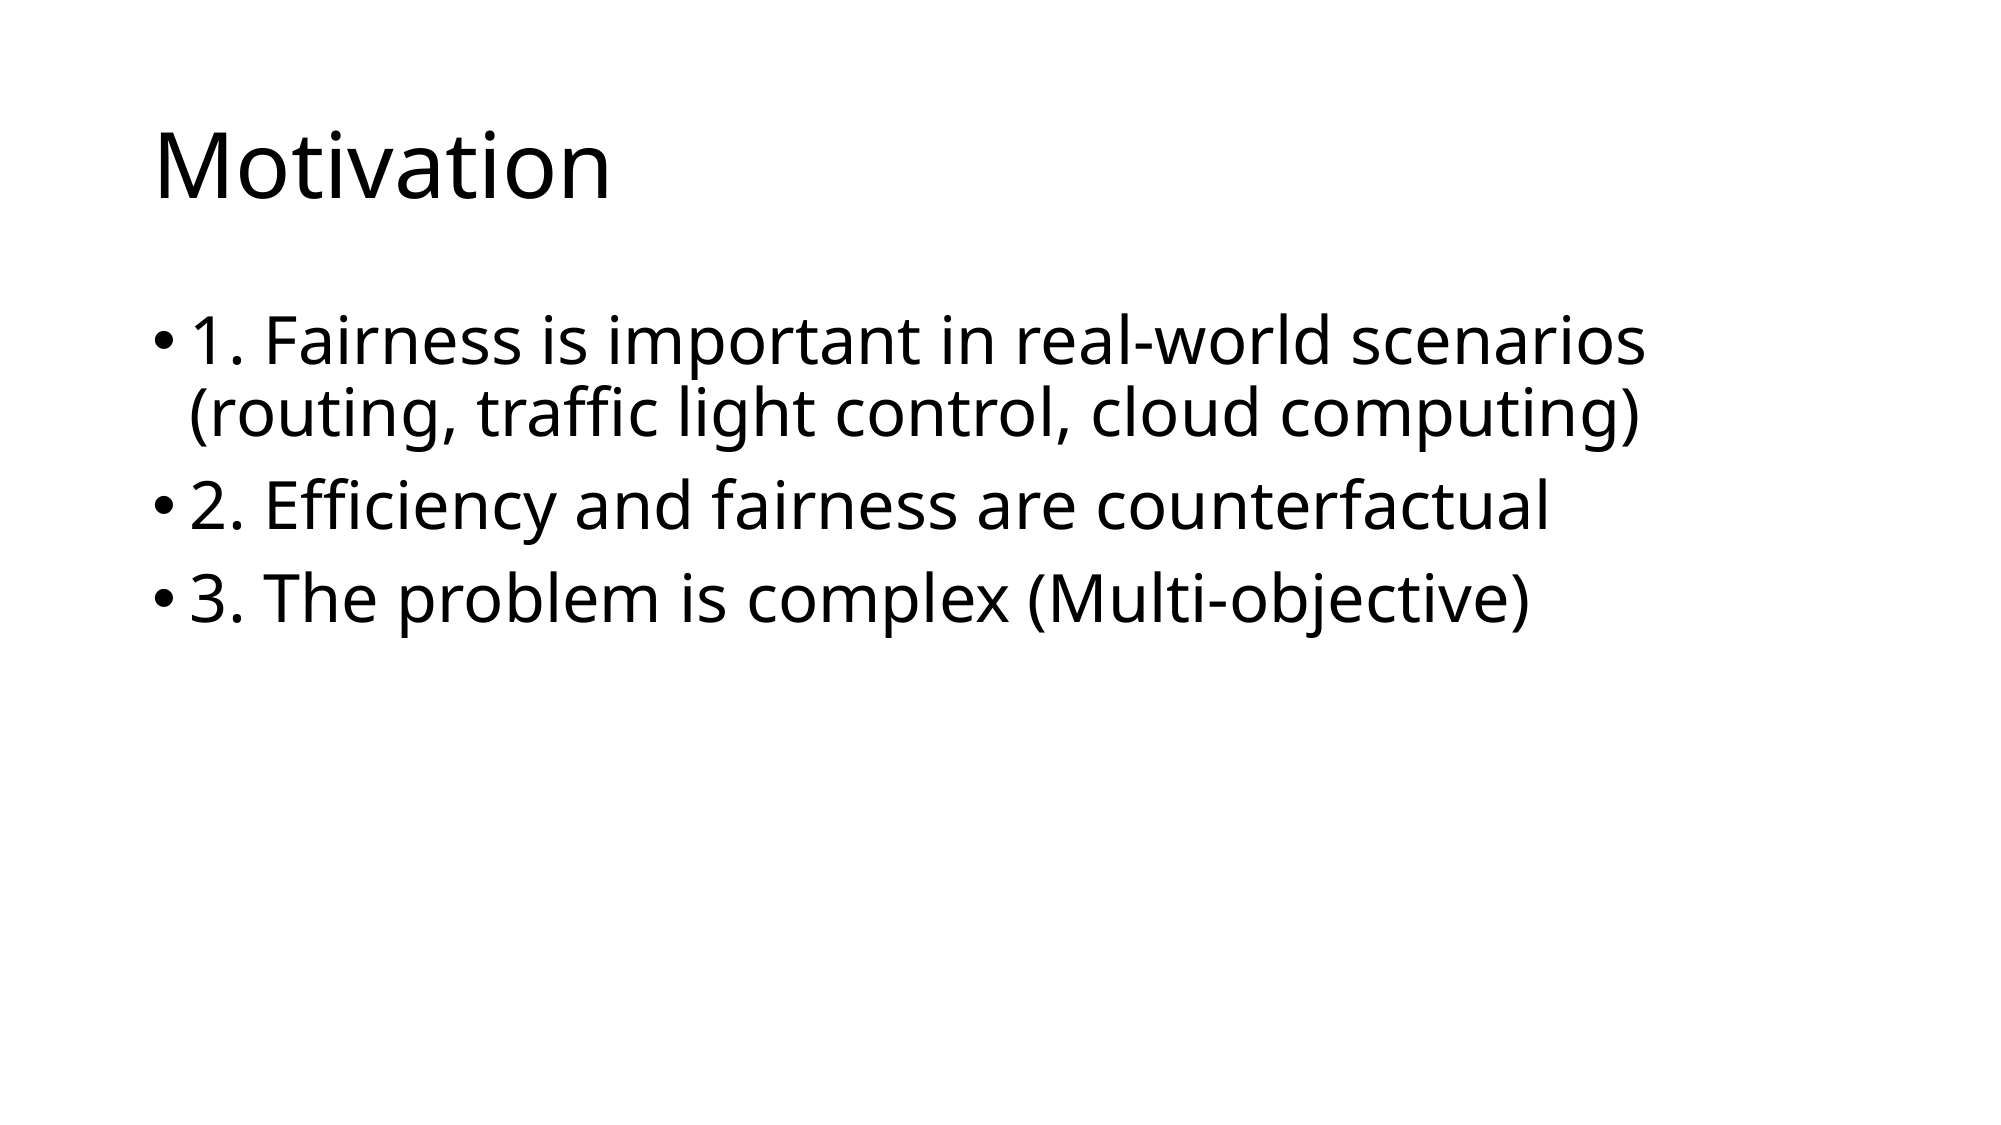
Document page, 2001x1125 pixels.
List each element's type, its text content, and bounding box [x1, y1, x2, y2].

title Motivation [137, 59, 1863, 278]
list 1. Fairness is important in real-world scenarios (routing, traffic light control, cloud computing) 2. Efficiency and fairness are counterfactual 3. The problem is complex (Multi-objective) [137, 299, 1863, 1014]
